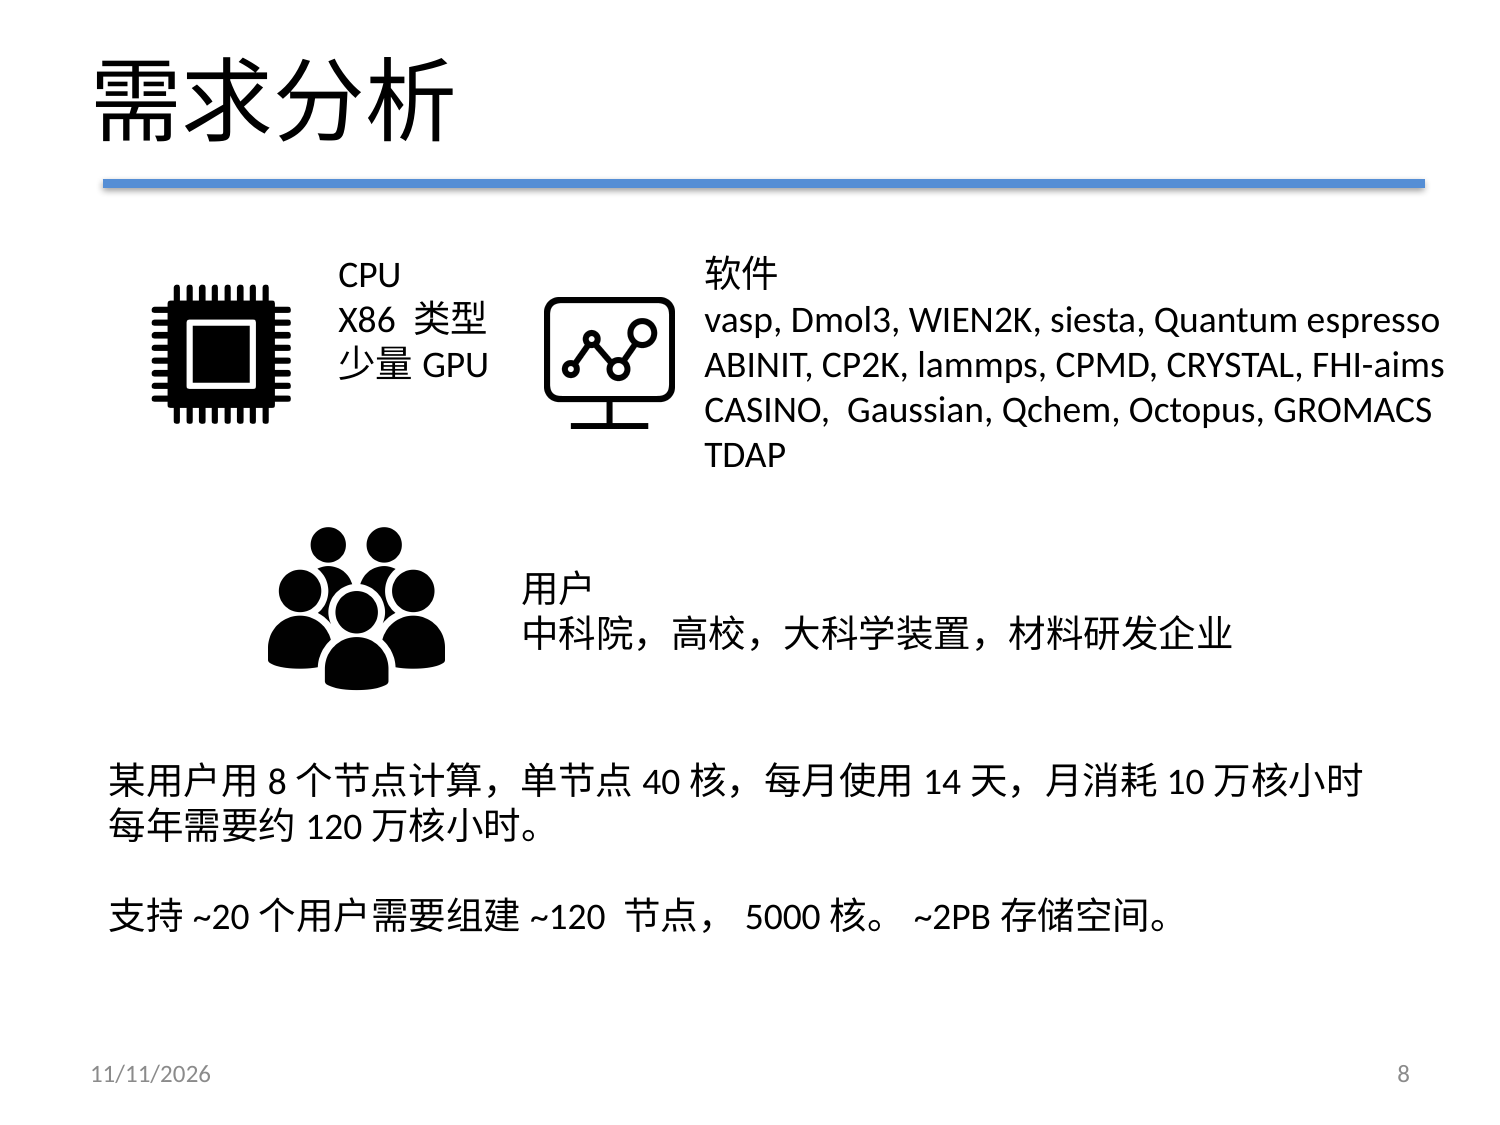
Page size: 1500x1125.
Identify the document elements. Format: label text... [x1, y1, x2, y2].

slide_number 8 [1074, 1042, 1425, 1103]
text_box 某用户用8个节点计算，单节点40核，每月使用14天，月消耗10万核小时 每年需要约120万核小时。 支持~20个用户需要组建~120 节点，5000核。~2PB存储空间。 [94, 749, 1379, 945]
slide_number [75, 1042, 425, 1103]
picture [543, 297, 675, 429]
title 需求分析 [75, 28, 1425, 167]
text_box CPU X86 类型 少量GPU [323, 243, 504, 393]
text_box 软件 vasp, Dmol3, WIEN2K, siesta, Quantum espresso ABINIT, CP2K, lammps, CPMD, CRYSTAL, FHI-aims CASINO, Gaussian, Qchem, Octopus, GROMACS TDAP [689, 243, 1461, 483]
picture [145, 278, 297, 430]
picture [268, 520, 446, 698]
text_box 用户 中科院，高校，大科学装置，材料研发企业 [506, 557, 1249, 662]
